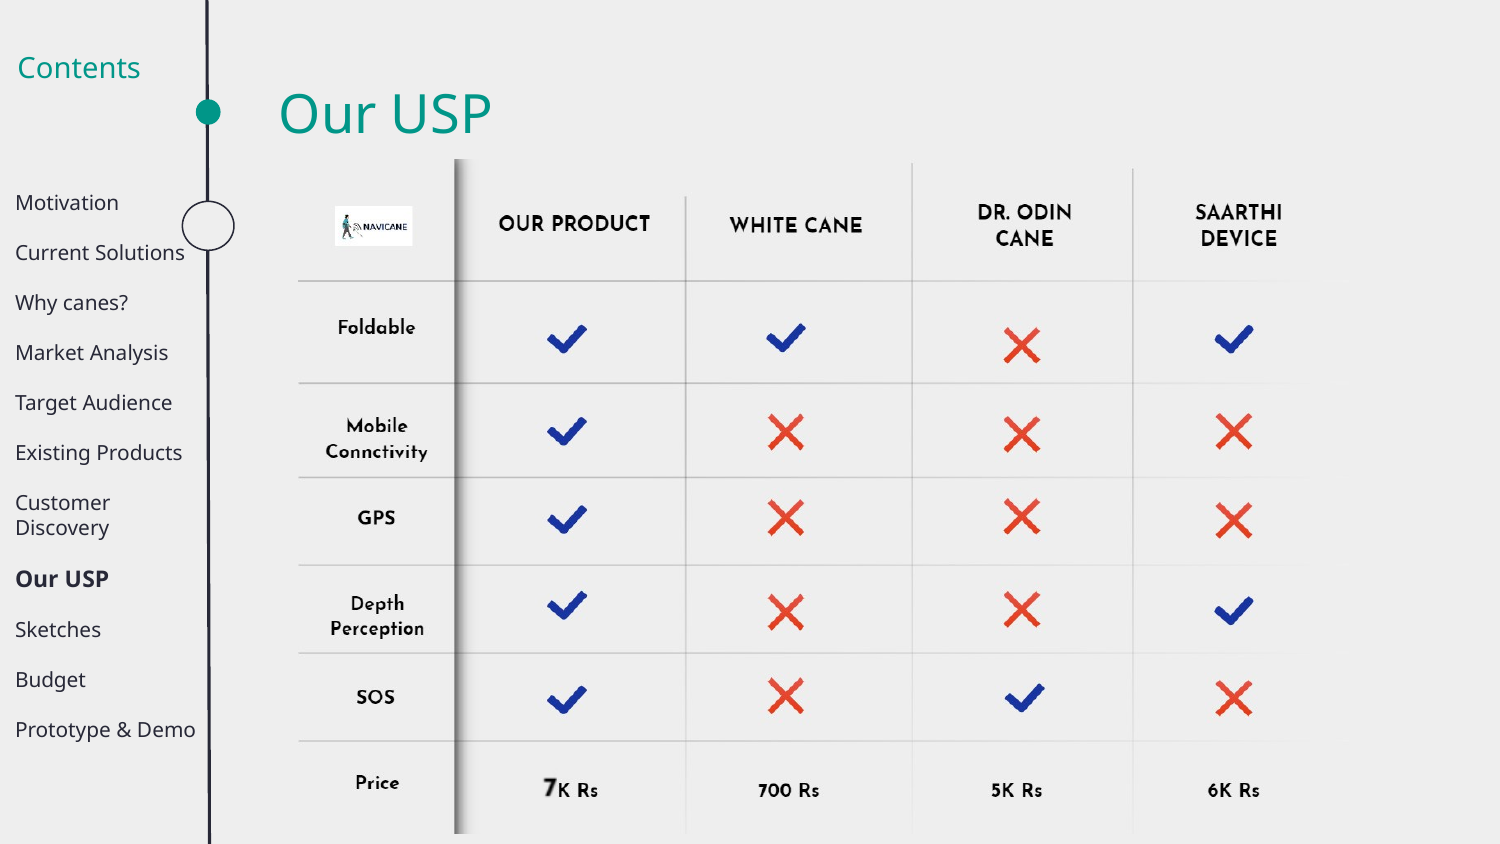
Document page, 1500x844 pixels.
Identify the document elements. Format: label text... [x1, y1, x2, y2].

text_box Our USP [263, 63, 1442, 159]
text_box Motivation Current Solutions Why canes? Market Analysis Target Audience Existing Products Customer Discovery Our USP Sketches Budget Prototype & Demo [214, 174, 225, 757]
text_box [225, 207, 234, 245]
text_box Contents [2, 34, 201, 100]
picture [298, 159, 1349, 834]
text_box [196, 102, 201, 122]
text_box Motivation Current Solutions Why canes? Market Analysis Target Audience Existing Products Customer Discovery Our USP Sketches Budget Prototype & Demo [0, 174, 201, 757]
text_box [206, 0, 210, 844]
text_box [214, 101, 220, 123]
